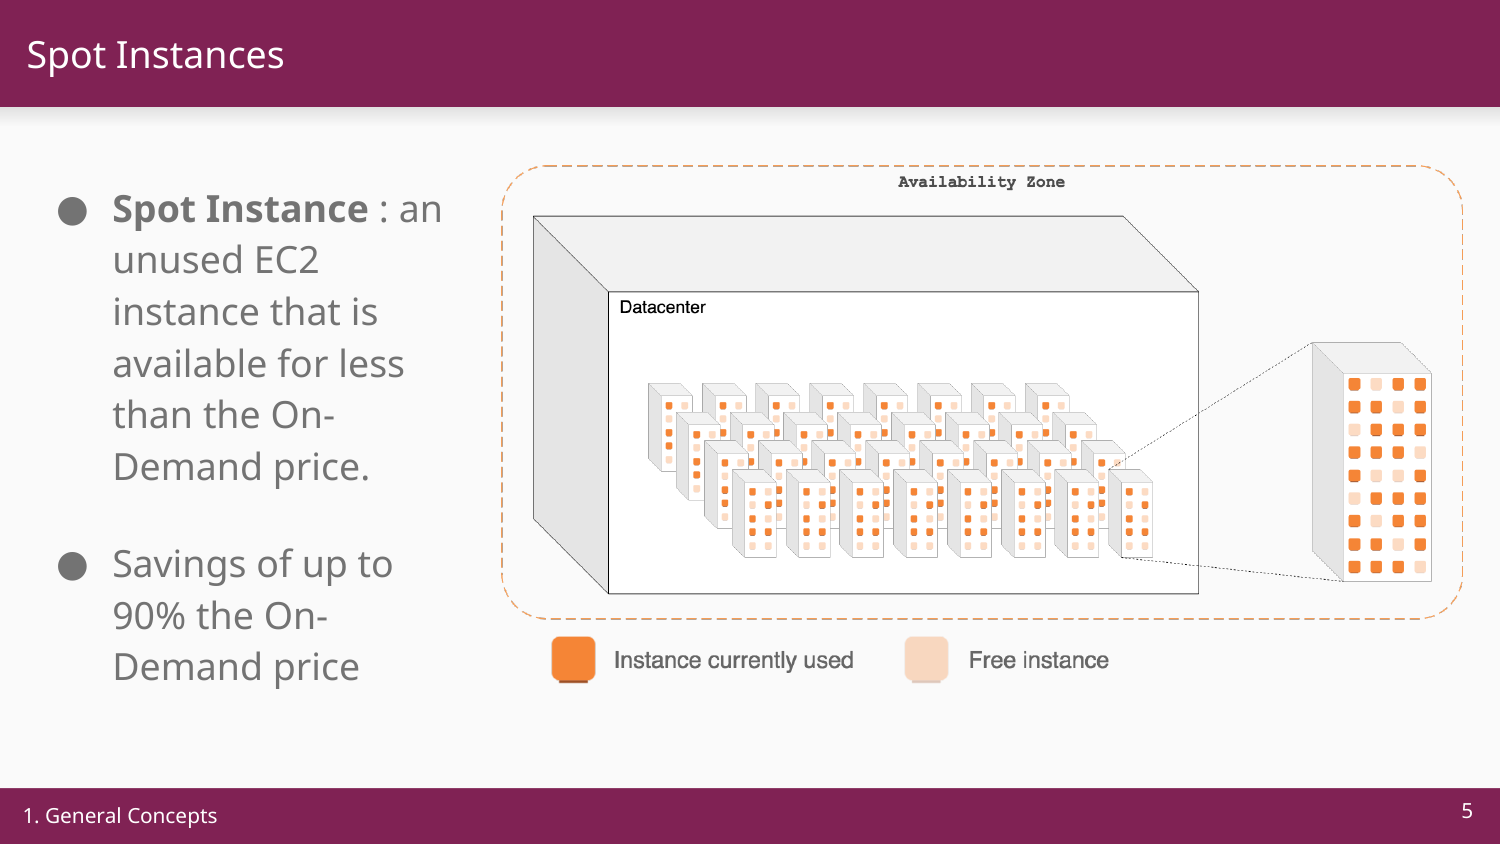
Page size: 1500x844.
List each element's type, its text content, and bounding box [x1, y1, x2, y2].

title 1. General Concepts [7, 786, 1399, 844]
slide_number ‹#› [1399, 786, 1489, 836]
title Spot Instances [11, 4, 1482, 104]
list Spot Instance : an unused EC2 instance that is available for less than the On-Demand price. Savings of up to 90% the On-Demand price [22, 162, 489, 740]
picture [501, 165, 1463, 701]
